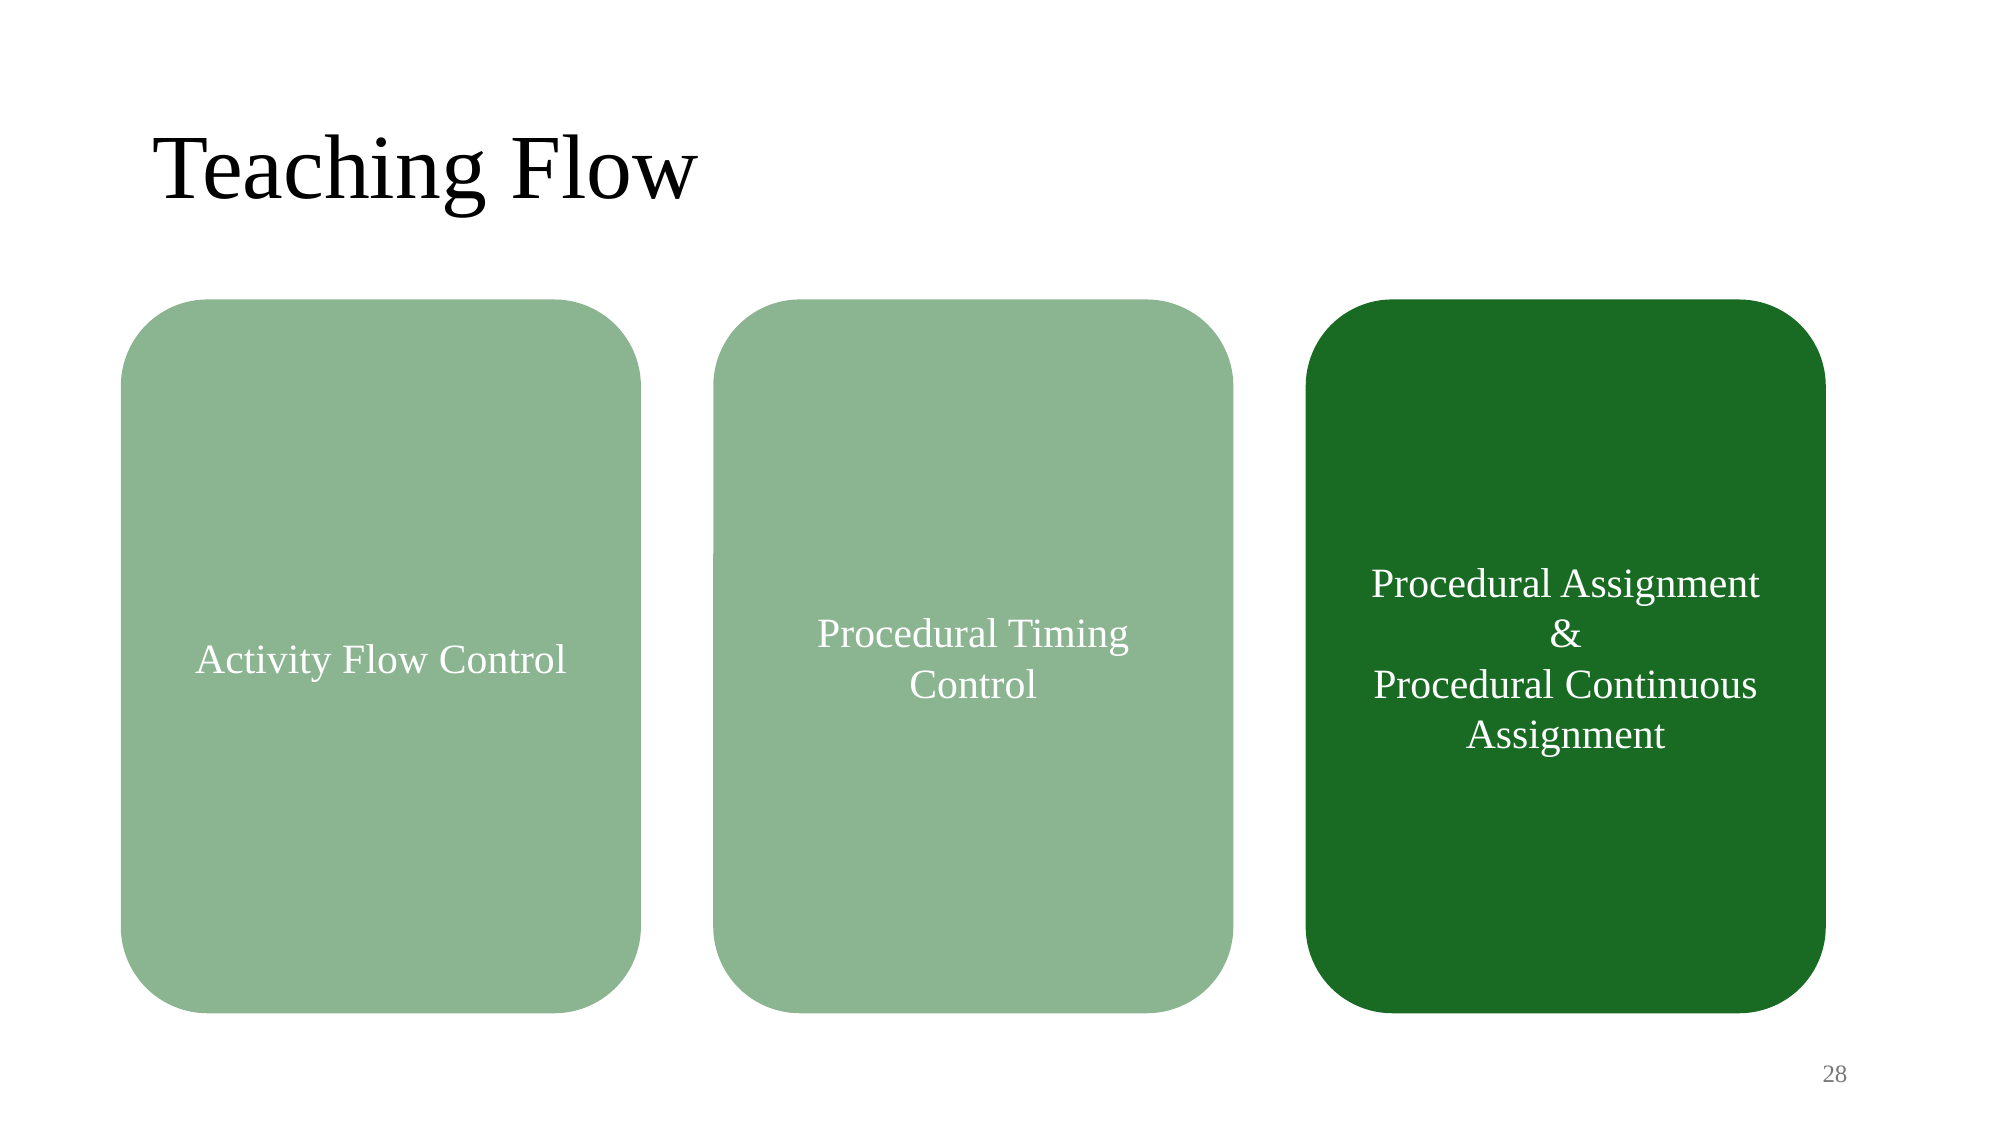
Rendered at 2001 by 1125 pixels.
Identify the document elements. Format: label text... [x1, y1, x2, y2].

title Teaching Flow [137, 59, 1863, 278]
text_box Procedural Assignment & Procedural Continuous Assignment [1304, 297, 1828, 1015]
slide_number 28 [1412, 1042, 1863, 1103]
text_box Activity Flow Control [119, 297, 643, 1015]
text_box Procedural Timing Control [711, 297, 1235, 1015]
